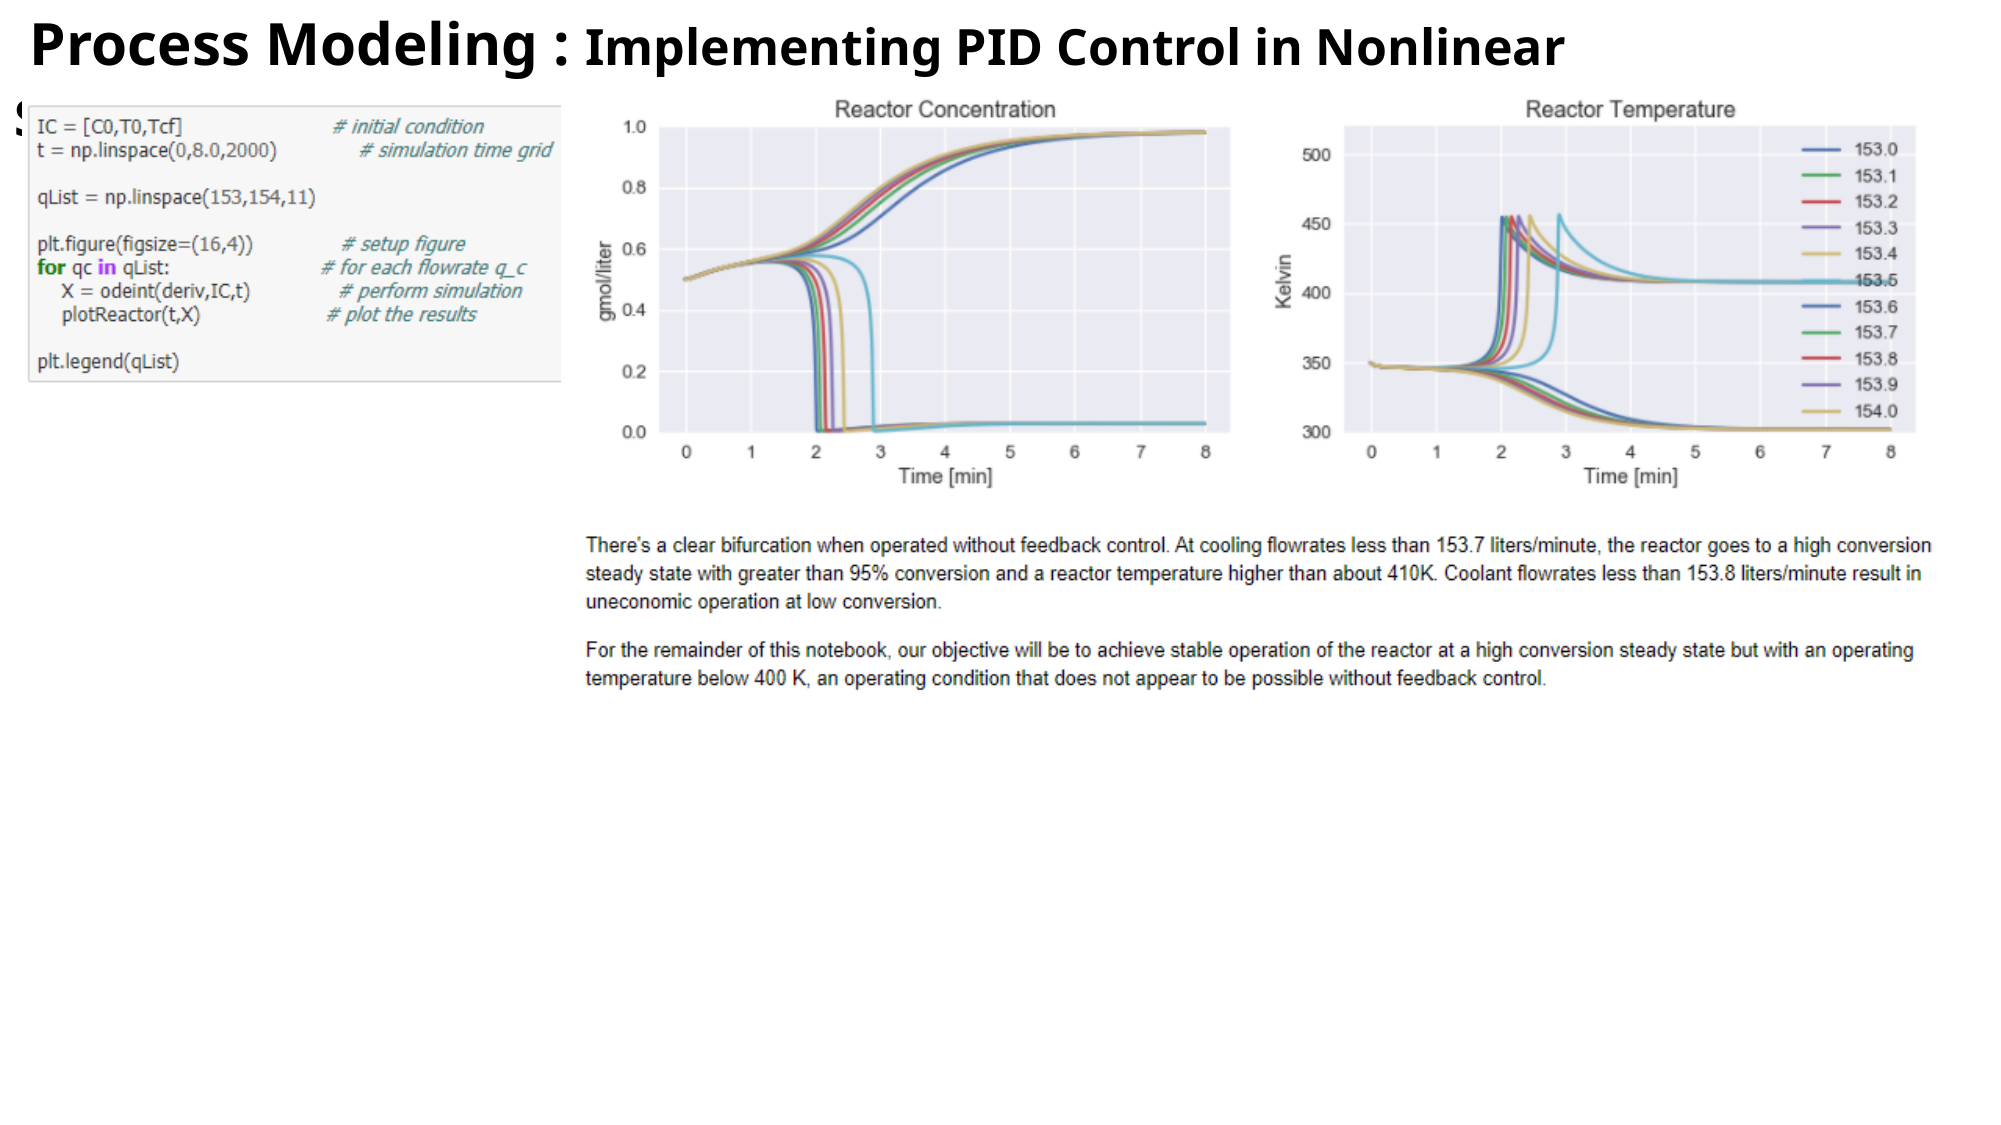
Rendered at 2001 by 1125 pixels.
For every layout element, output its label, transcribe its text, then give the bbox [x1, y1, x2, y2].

text_box Process Modeling : Implementing PID Control in Nonlinear Simulations [0, 0, 1789, 574]
picture [22, 89, 561, 392]
picture [583, 80, 1932, 712]
